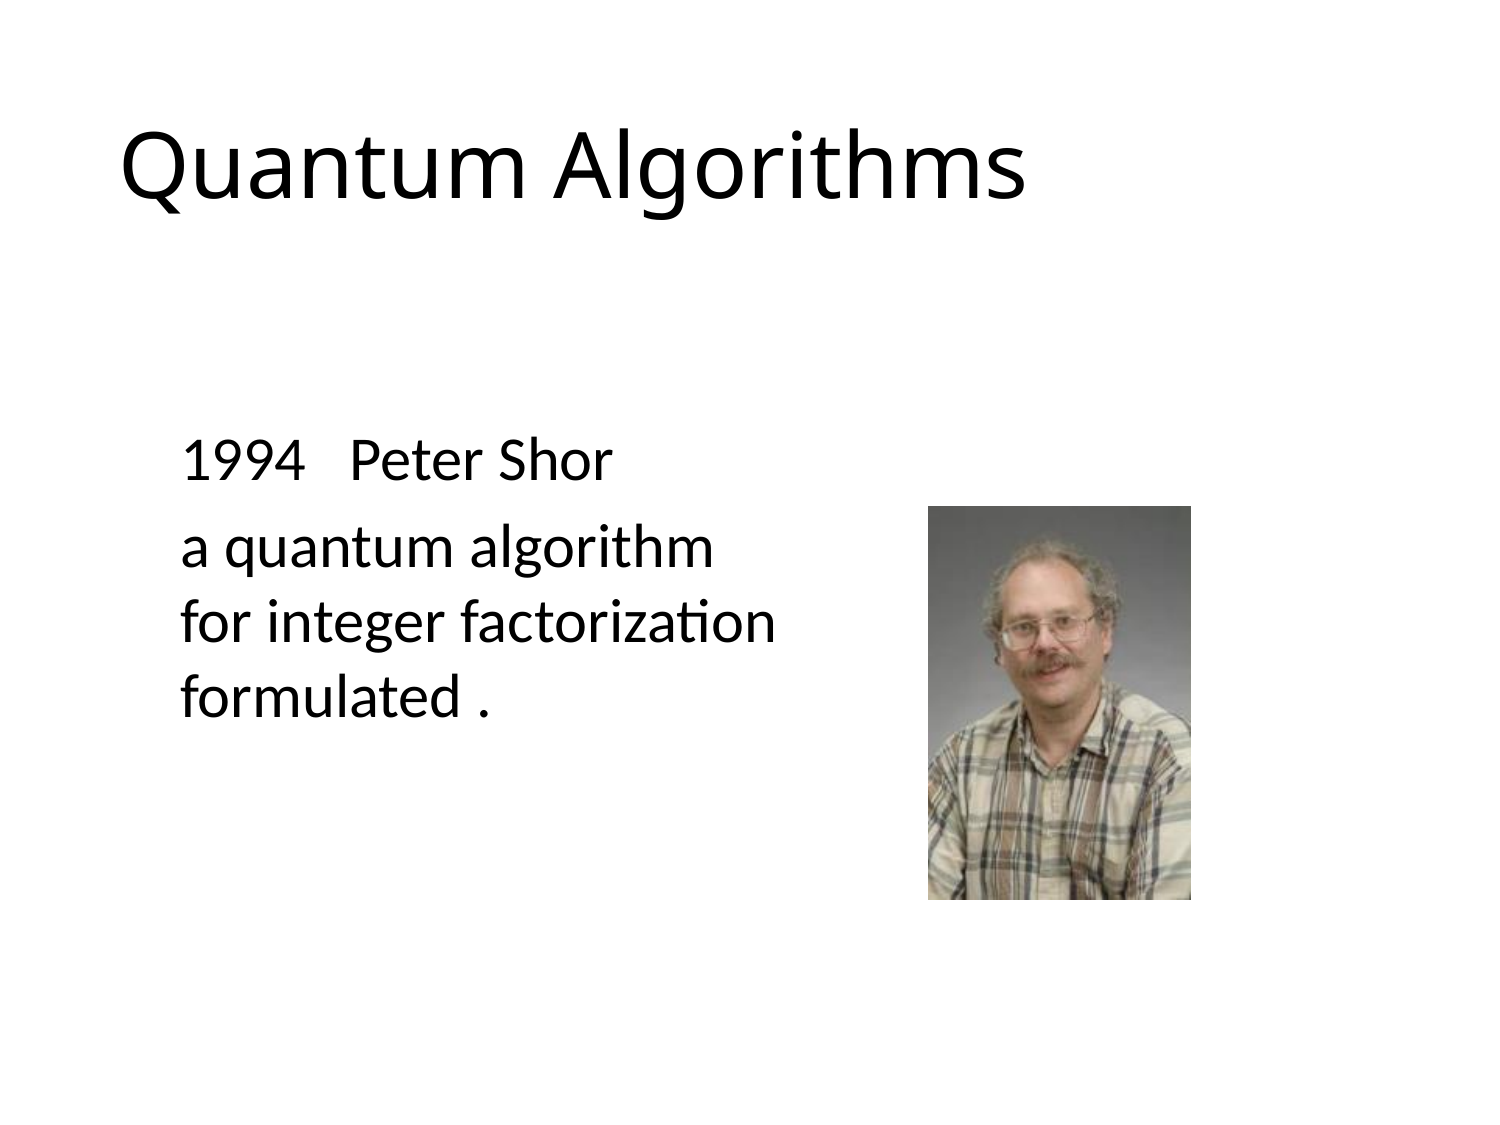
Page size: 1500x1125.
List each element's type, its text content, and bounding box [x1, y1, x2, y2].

picture [928, 506, 1191, 900]
text_box Peter Shor a quantum algorithm for integer factorization formulated . [168, 412, 826, 930]
title Quantum Algorithms [103, 59, 1397, 278]
